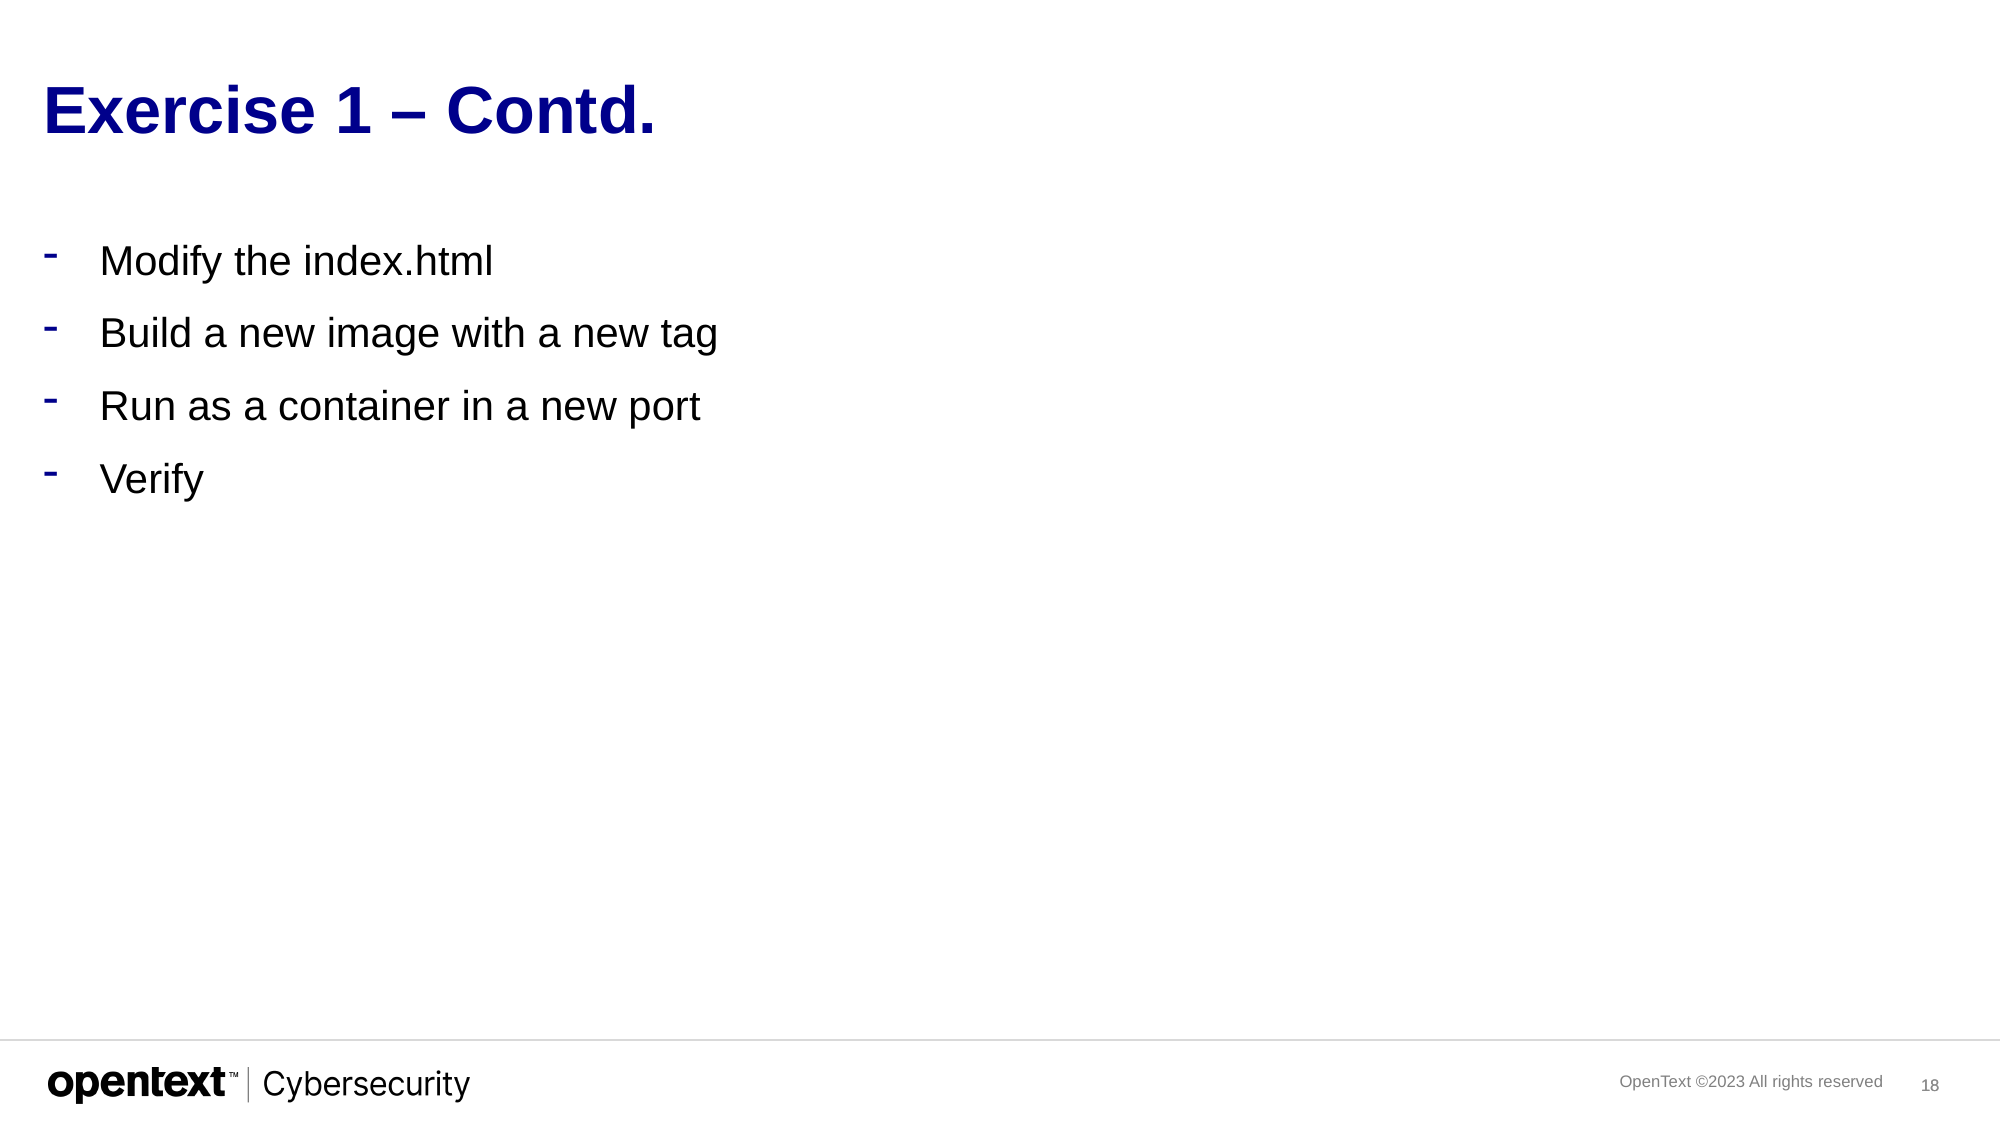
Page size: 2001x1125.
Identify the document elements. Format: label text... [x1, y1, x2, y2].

list Modify the index.html Build a new image with a new tag Run as a container in a new port Verify [43, 225, 1955, 1012]
title Exercise 1 – Contd. [43, 24, 1955, 185]
picture [48, 1067, 470, 1104]
